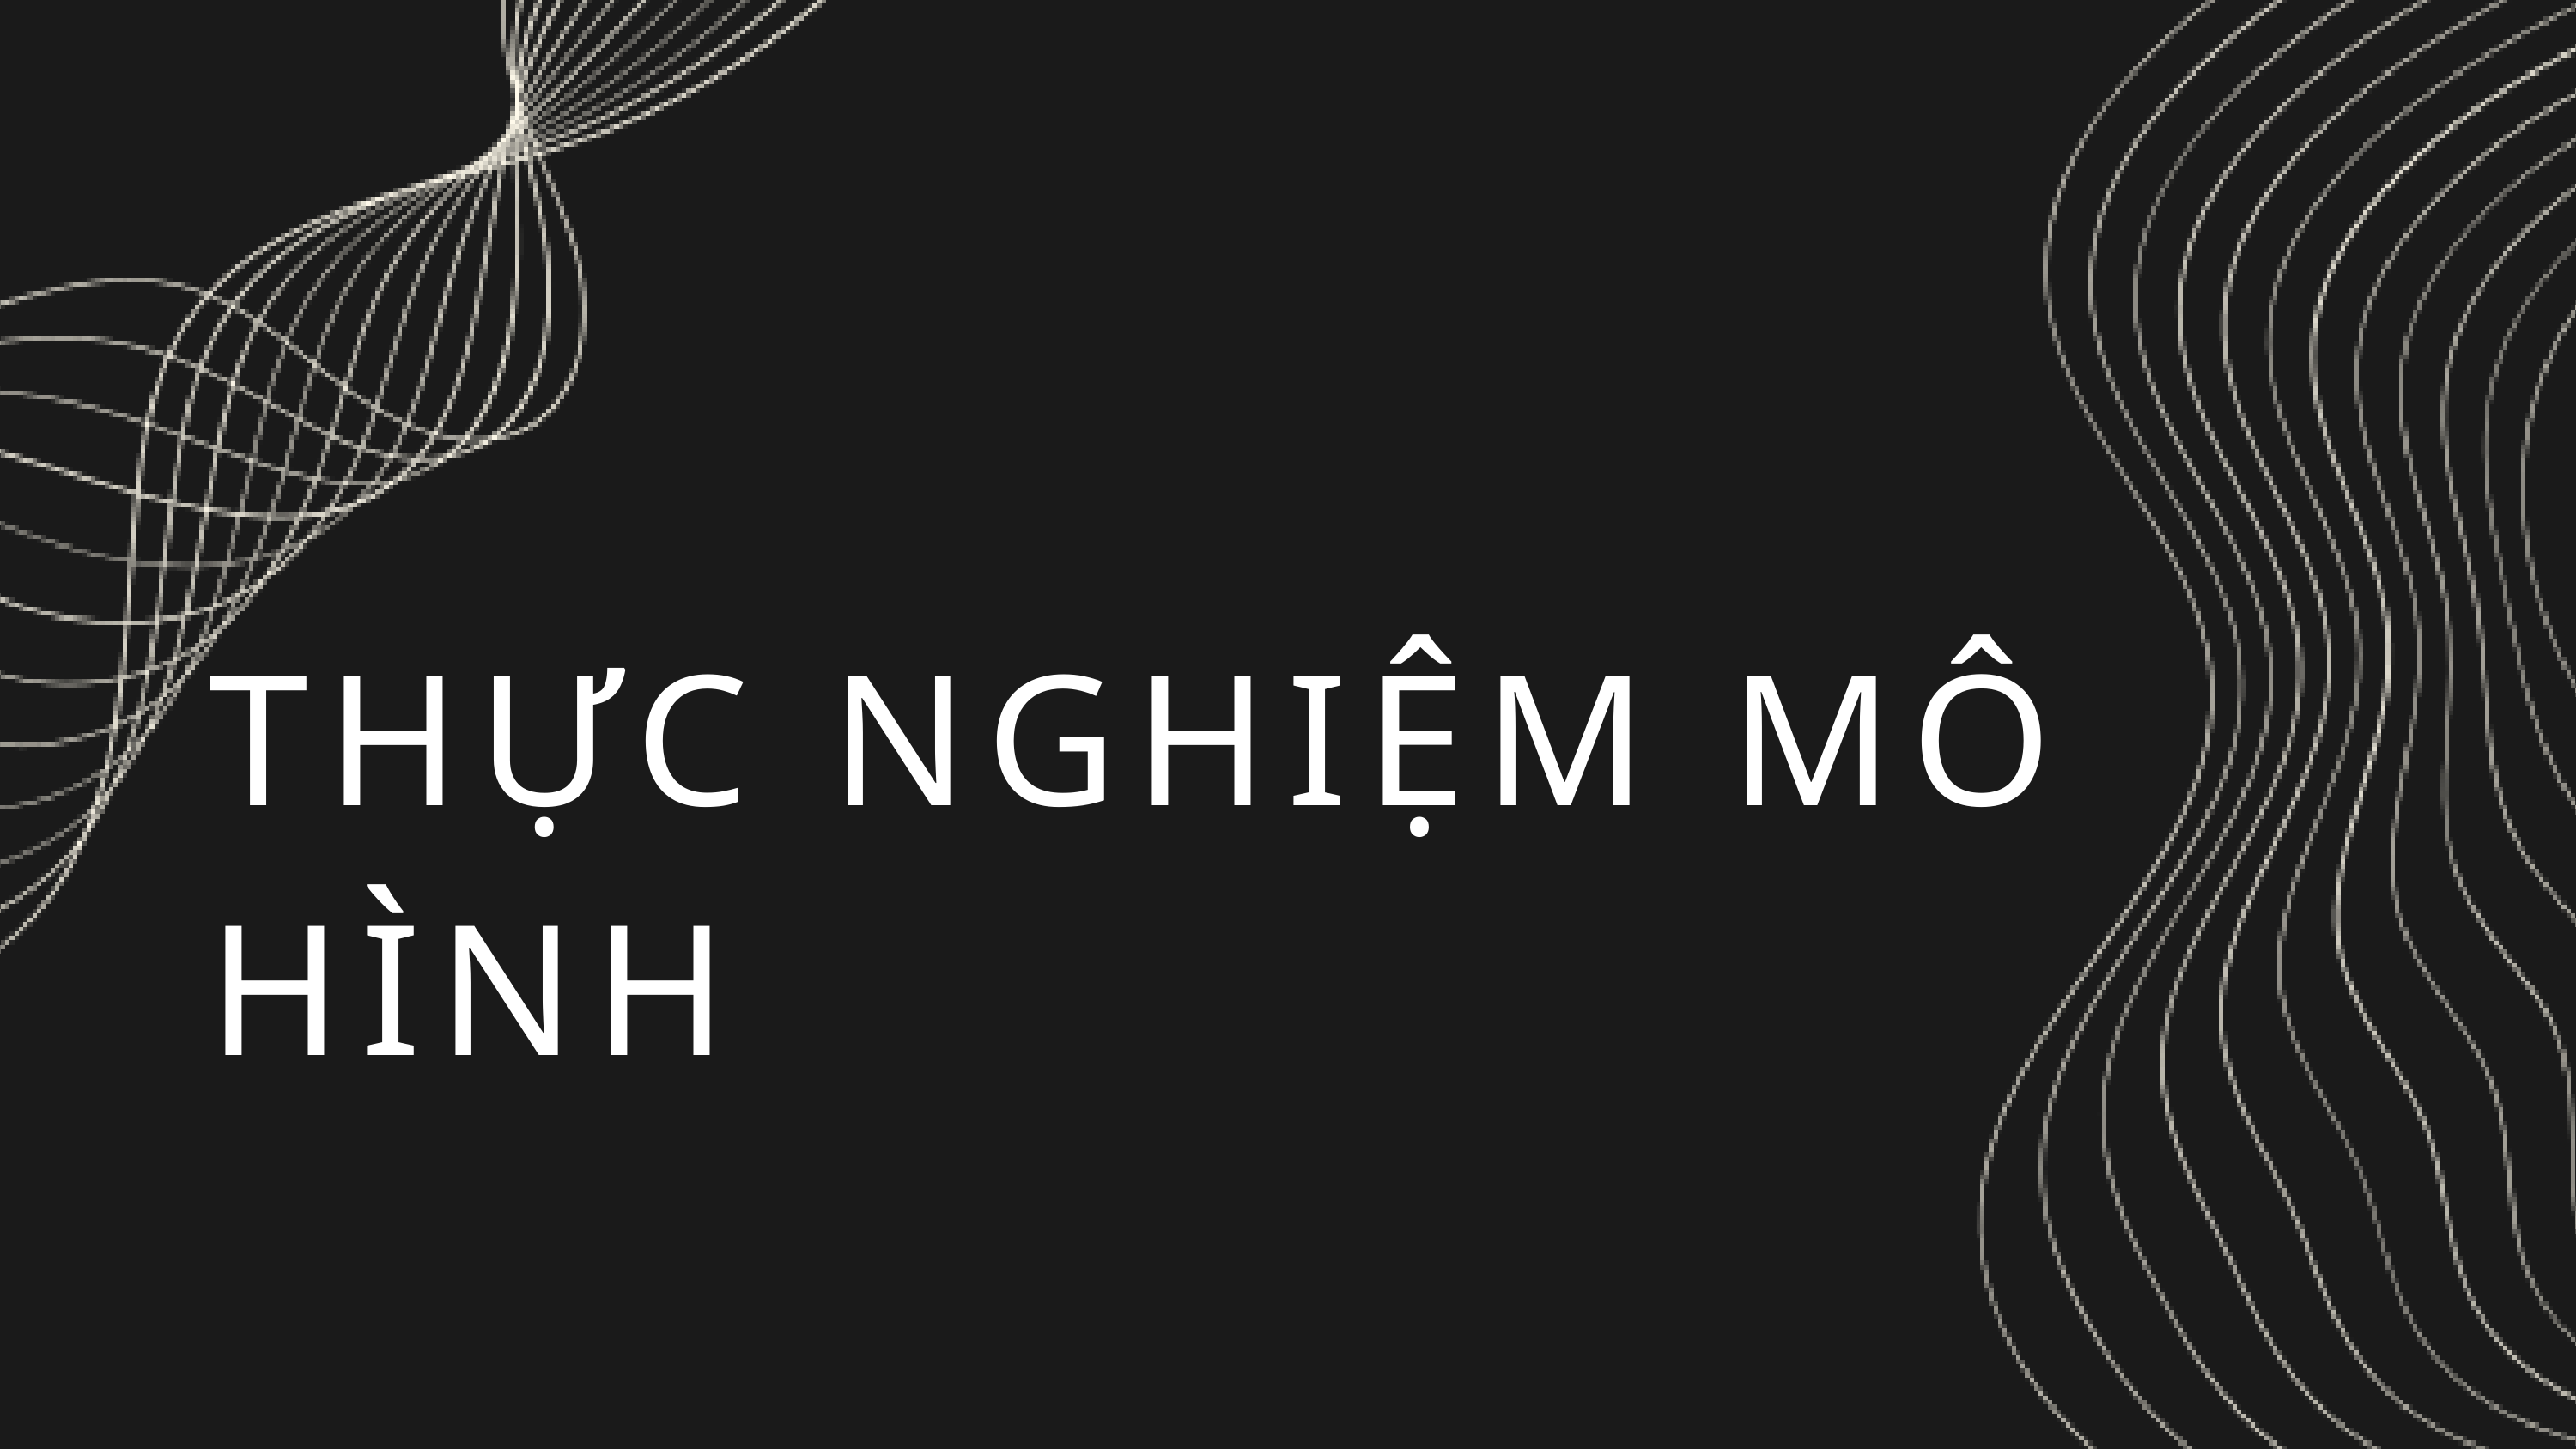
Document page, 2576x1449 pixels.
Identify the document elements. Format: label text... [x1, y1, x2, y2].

text_box THỰC NGHIỆM MÔ HÌNH [208, 592, 1976, 1092]
text_box [1976, 0, 2576, 1449]
text_box [0, 0, 1048, 999]
